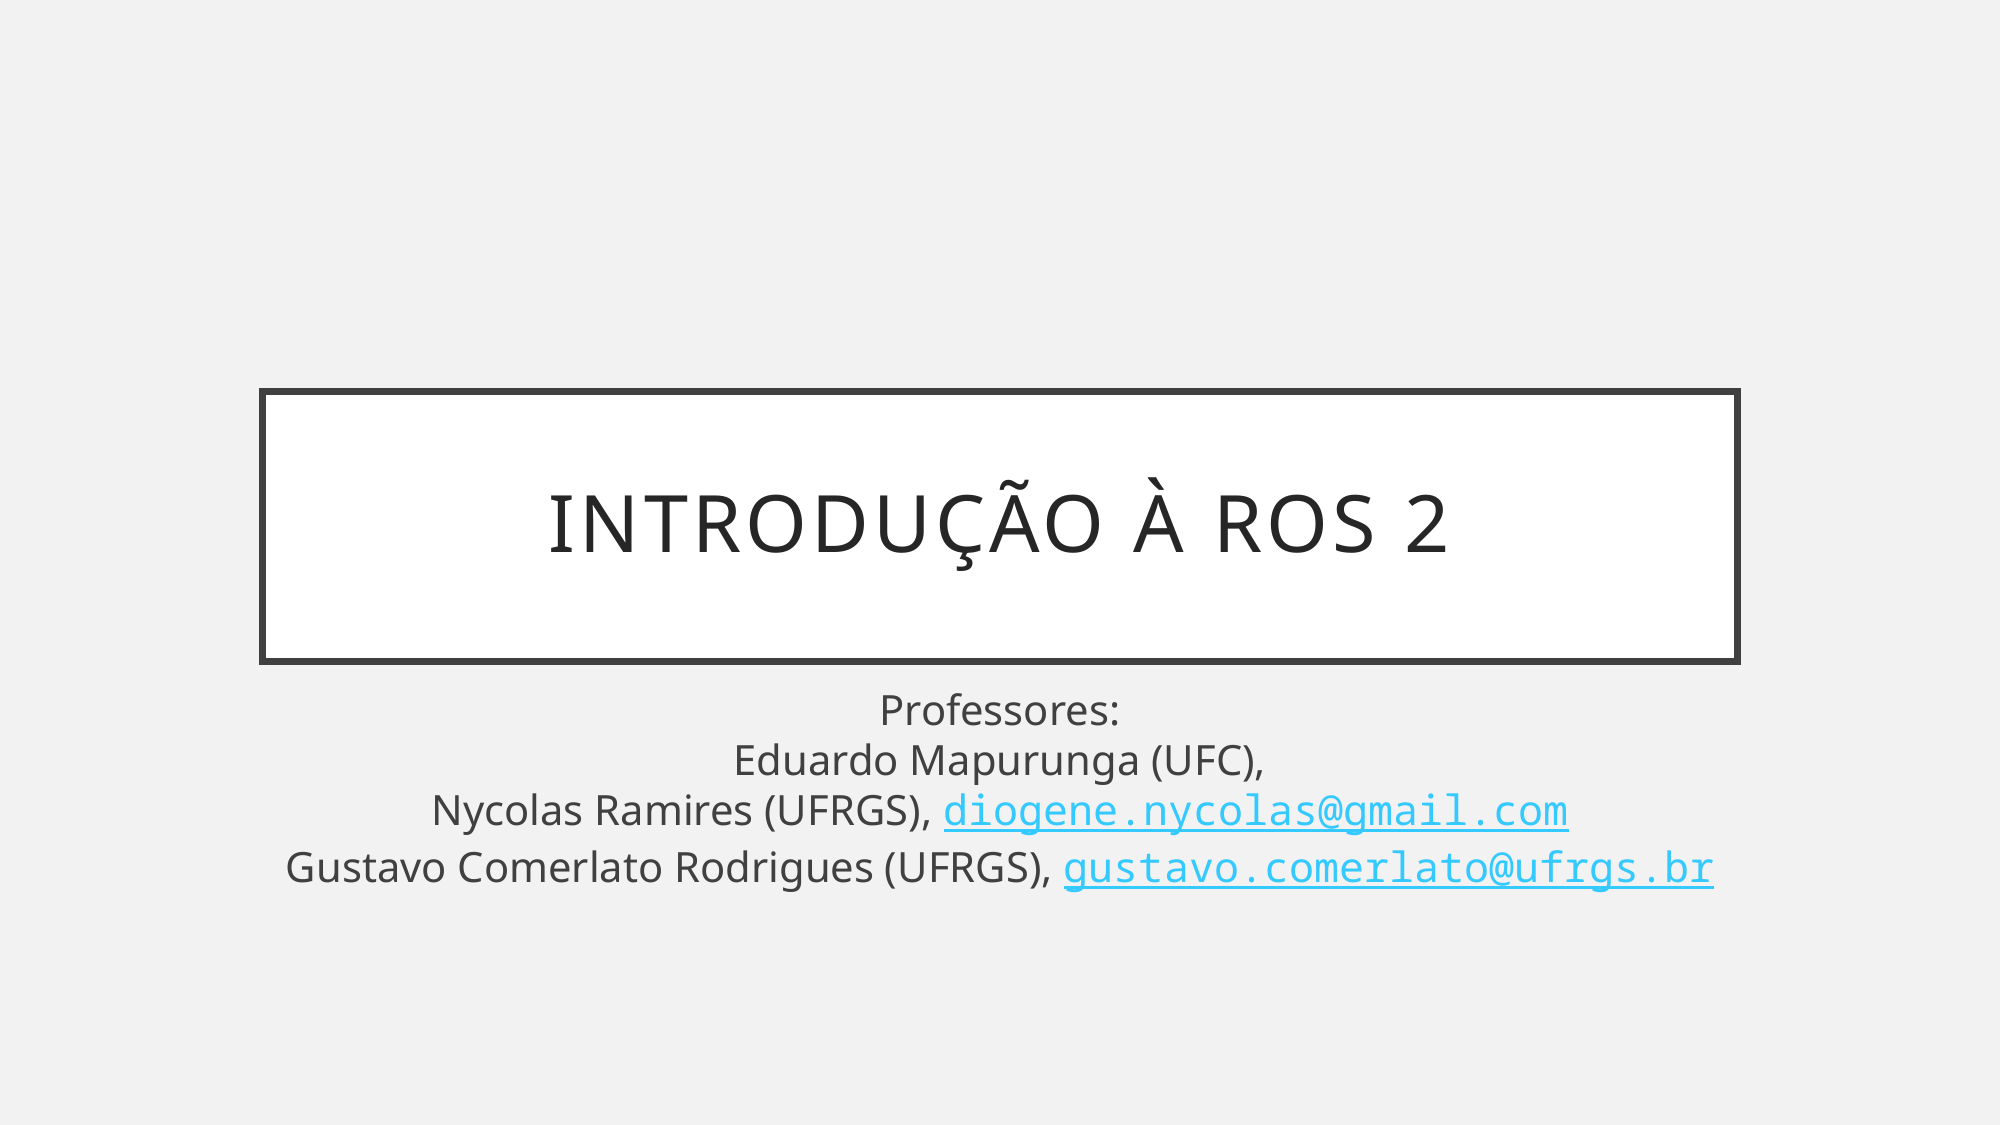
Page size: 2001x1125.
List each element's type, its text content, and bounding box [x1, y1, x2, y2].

subtitle Professores: Eduardo Mapurunga (UFC), Nycolas Ramires (UFRGS), diogene.nycolas@gmail.com Gustavo Comerlato Rodrigues (UFRGS), gustavo.comerlato@ufrgs.br [156, 676, 1844, 948]
title Introdução à ROS 2 [259, 388, 1741, 665]
